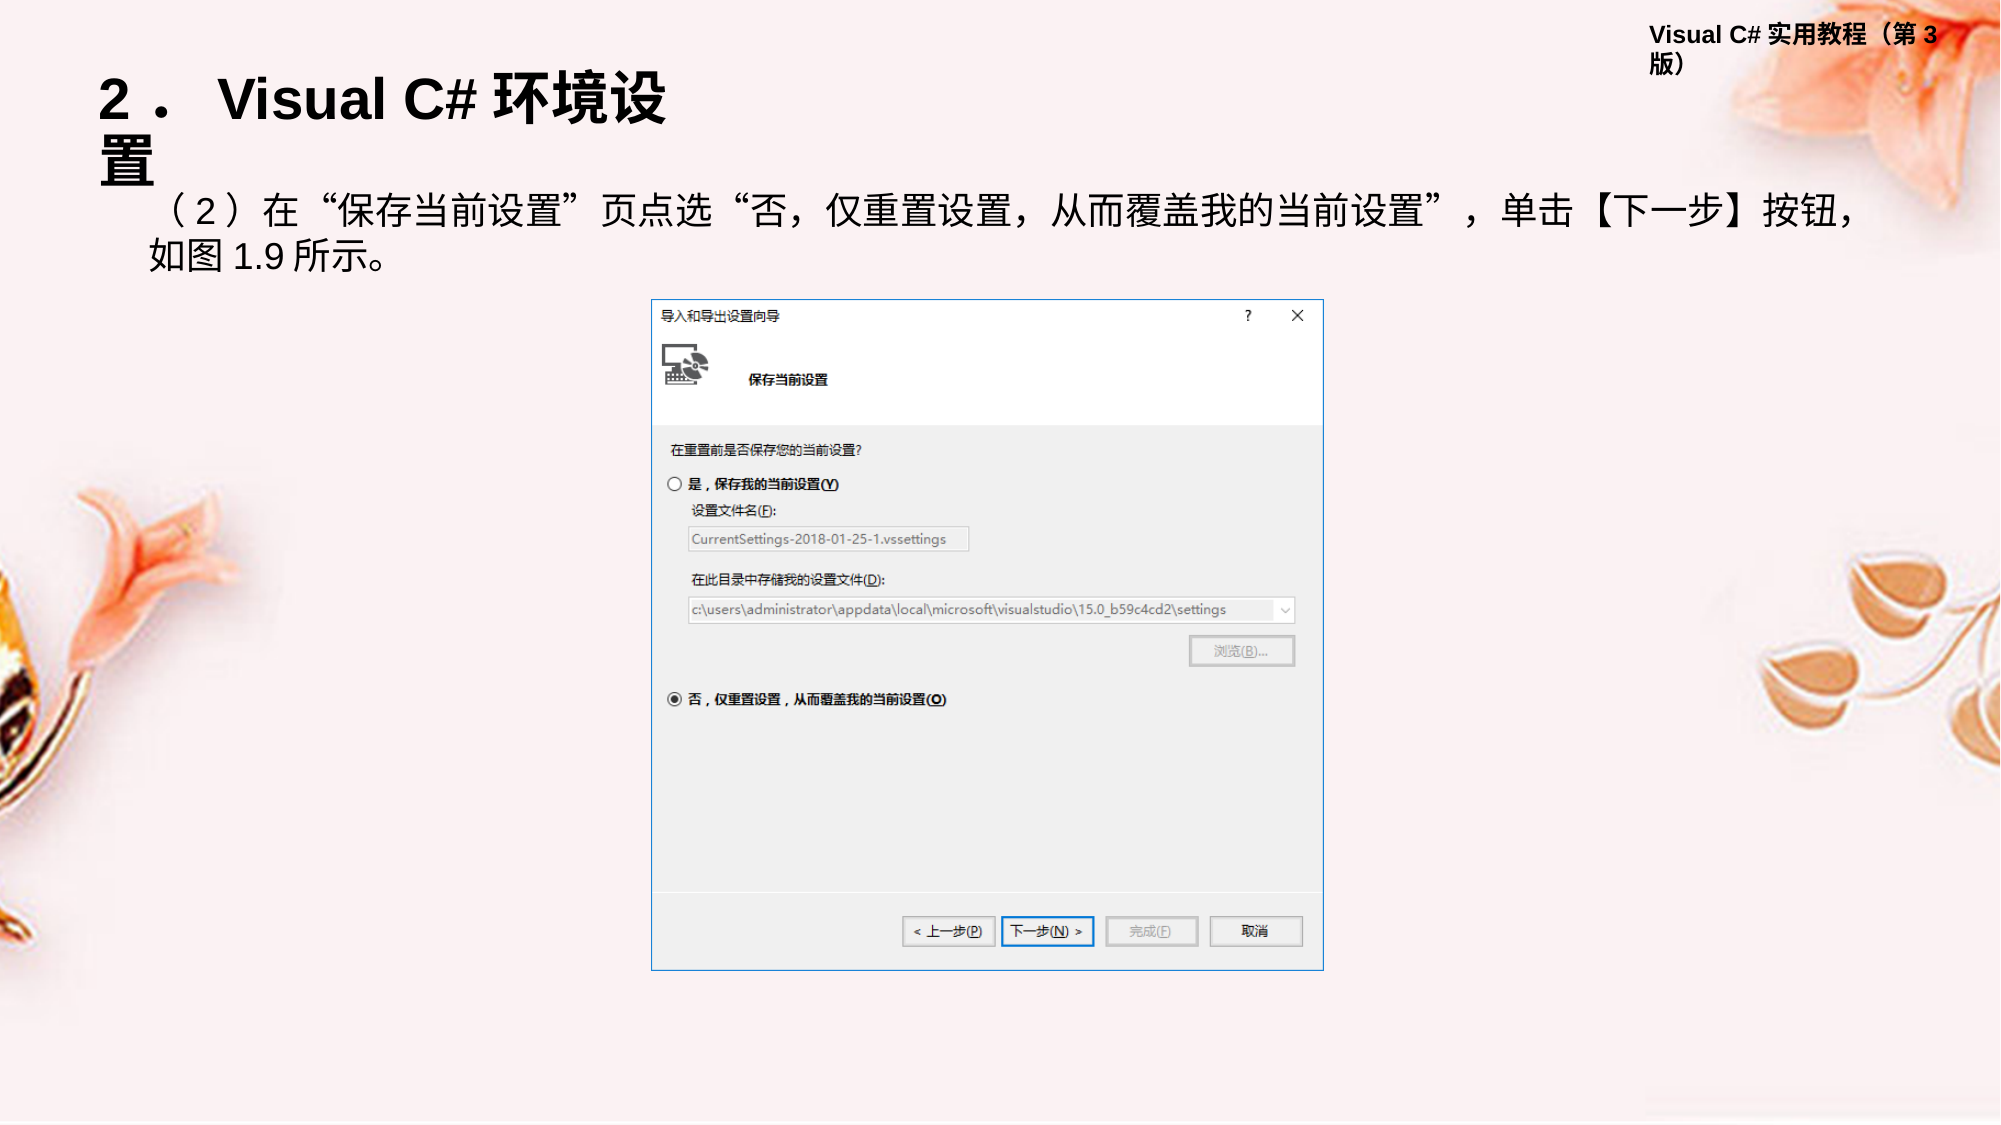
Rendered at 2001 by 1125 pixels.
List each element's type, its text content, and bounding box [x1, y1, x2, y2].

text_box 2．Visual C#环境设置 [83, 61, 728, 139]
picture [0, 0, 2001, 1125]
text_box （2）在“保存当前设置”页点选“否，仅重置设置，从而覆盖我的当前设置”，单击【下一步】按钮，如图1.9所示。 [134, 179, 1867, 285]
